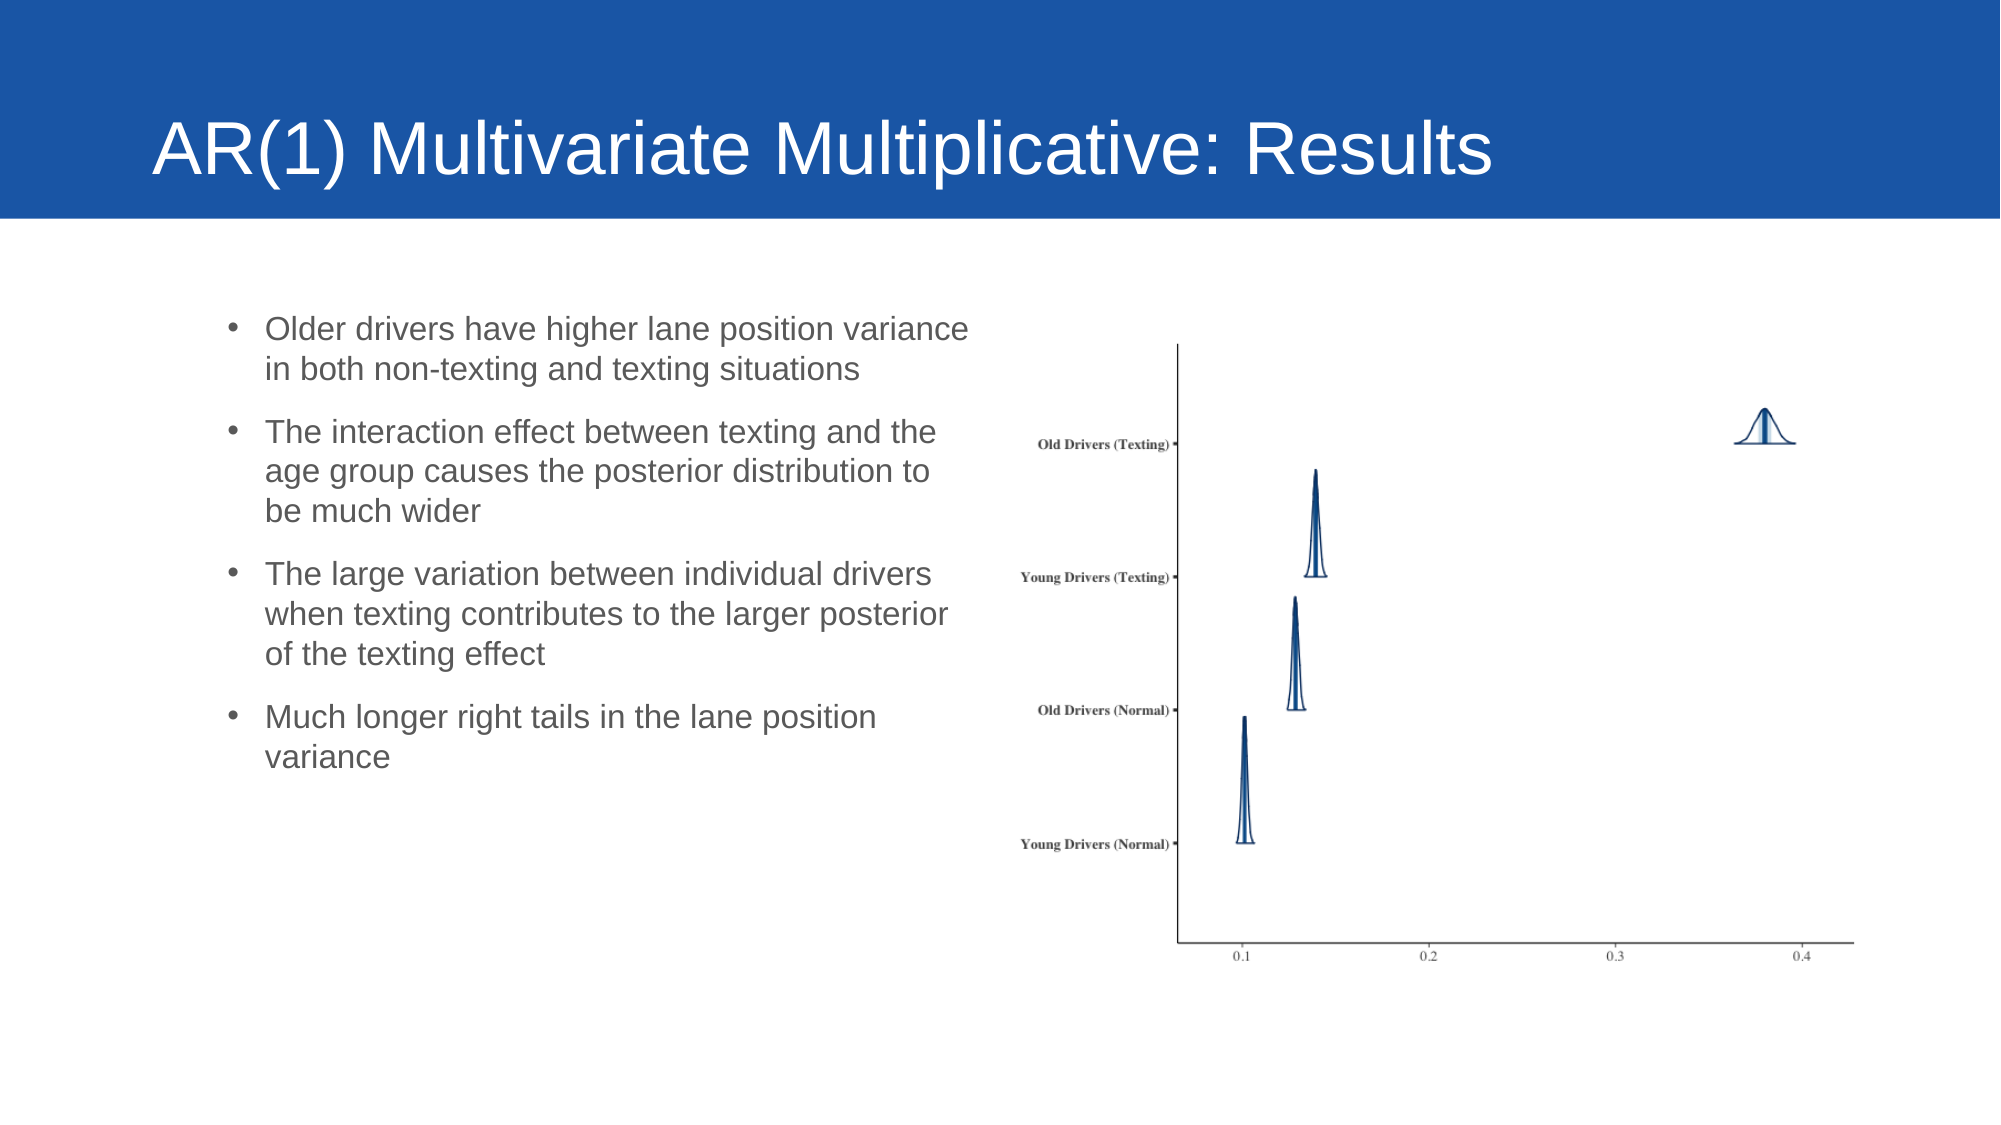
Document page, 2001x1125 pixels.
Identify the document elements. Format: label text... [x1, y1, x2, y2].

picture [1012, 335, 1863, 973]
title AR(1) Multivariate Multiplicative: Results [137, 0, 1863, 198]
list Older drivers have higher lane position variance in both non-texting and texting situations The interaction effect between texting and the age group causes the posterior distribution to be much wider The large variation between individual drivers when texting contributes to the larger posterior of the texting effect Much longer right tails in the lane position variance [137, 299, 988, 1014]
